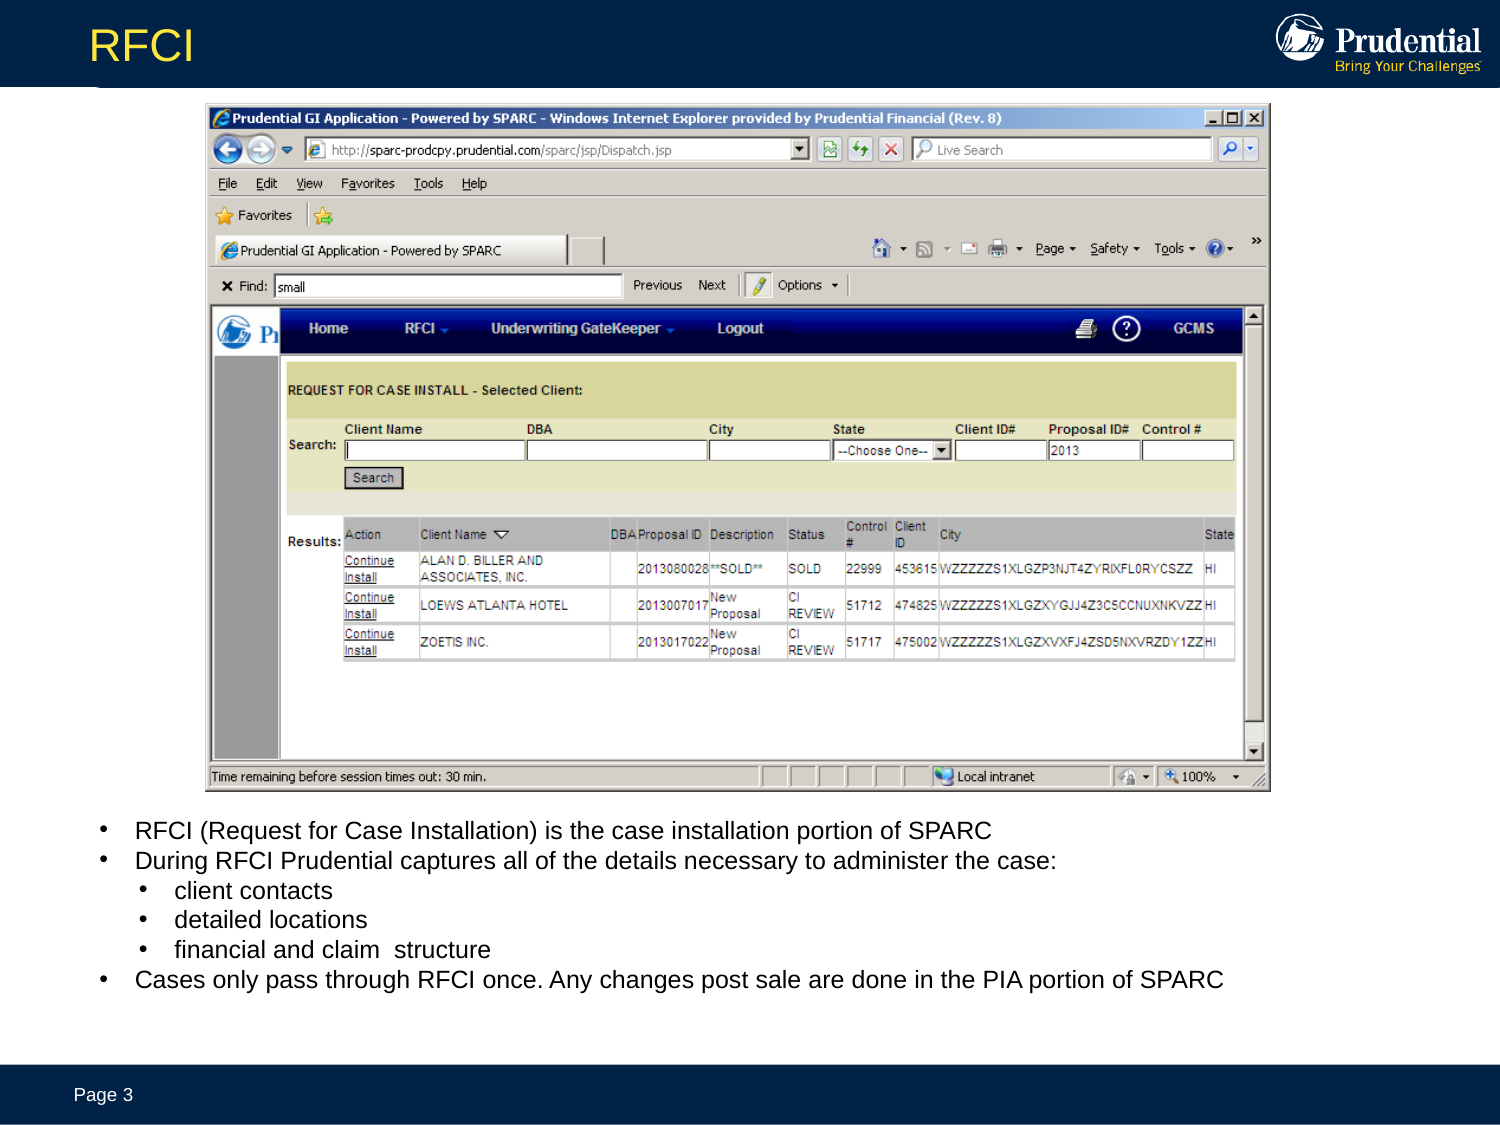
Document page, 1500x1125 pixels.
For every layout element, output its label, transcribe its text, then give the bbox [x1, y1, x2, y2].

text_box RFCI (Request for Case Installation) is the case installation portion of SPARC During RFCI Prudential captures all of the details necessary to administer the case: client contacts detailed locations financial and claim structure Cases only pass through RFCI once. Any changes post sale are done in the PIA portion of SPARC [84, 806, 1242, 1002]
picture [205, 102, 1271, 792]
picture [160, 0, 1500, 88]
title RFCI [75, 9, 1425, 99]
slide_number Page 3 [49, 1071, 251, 1125]
